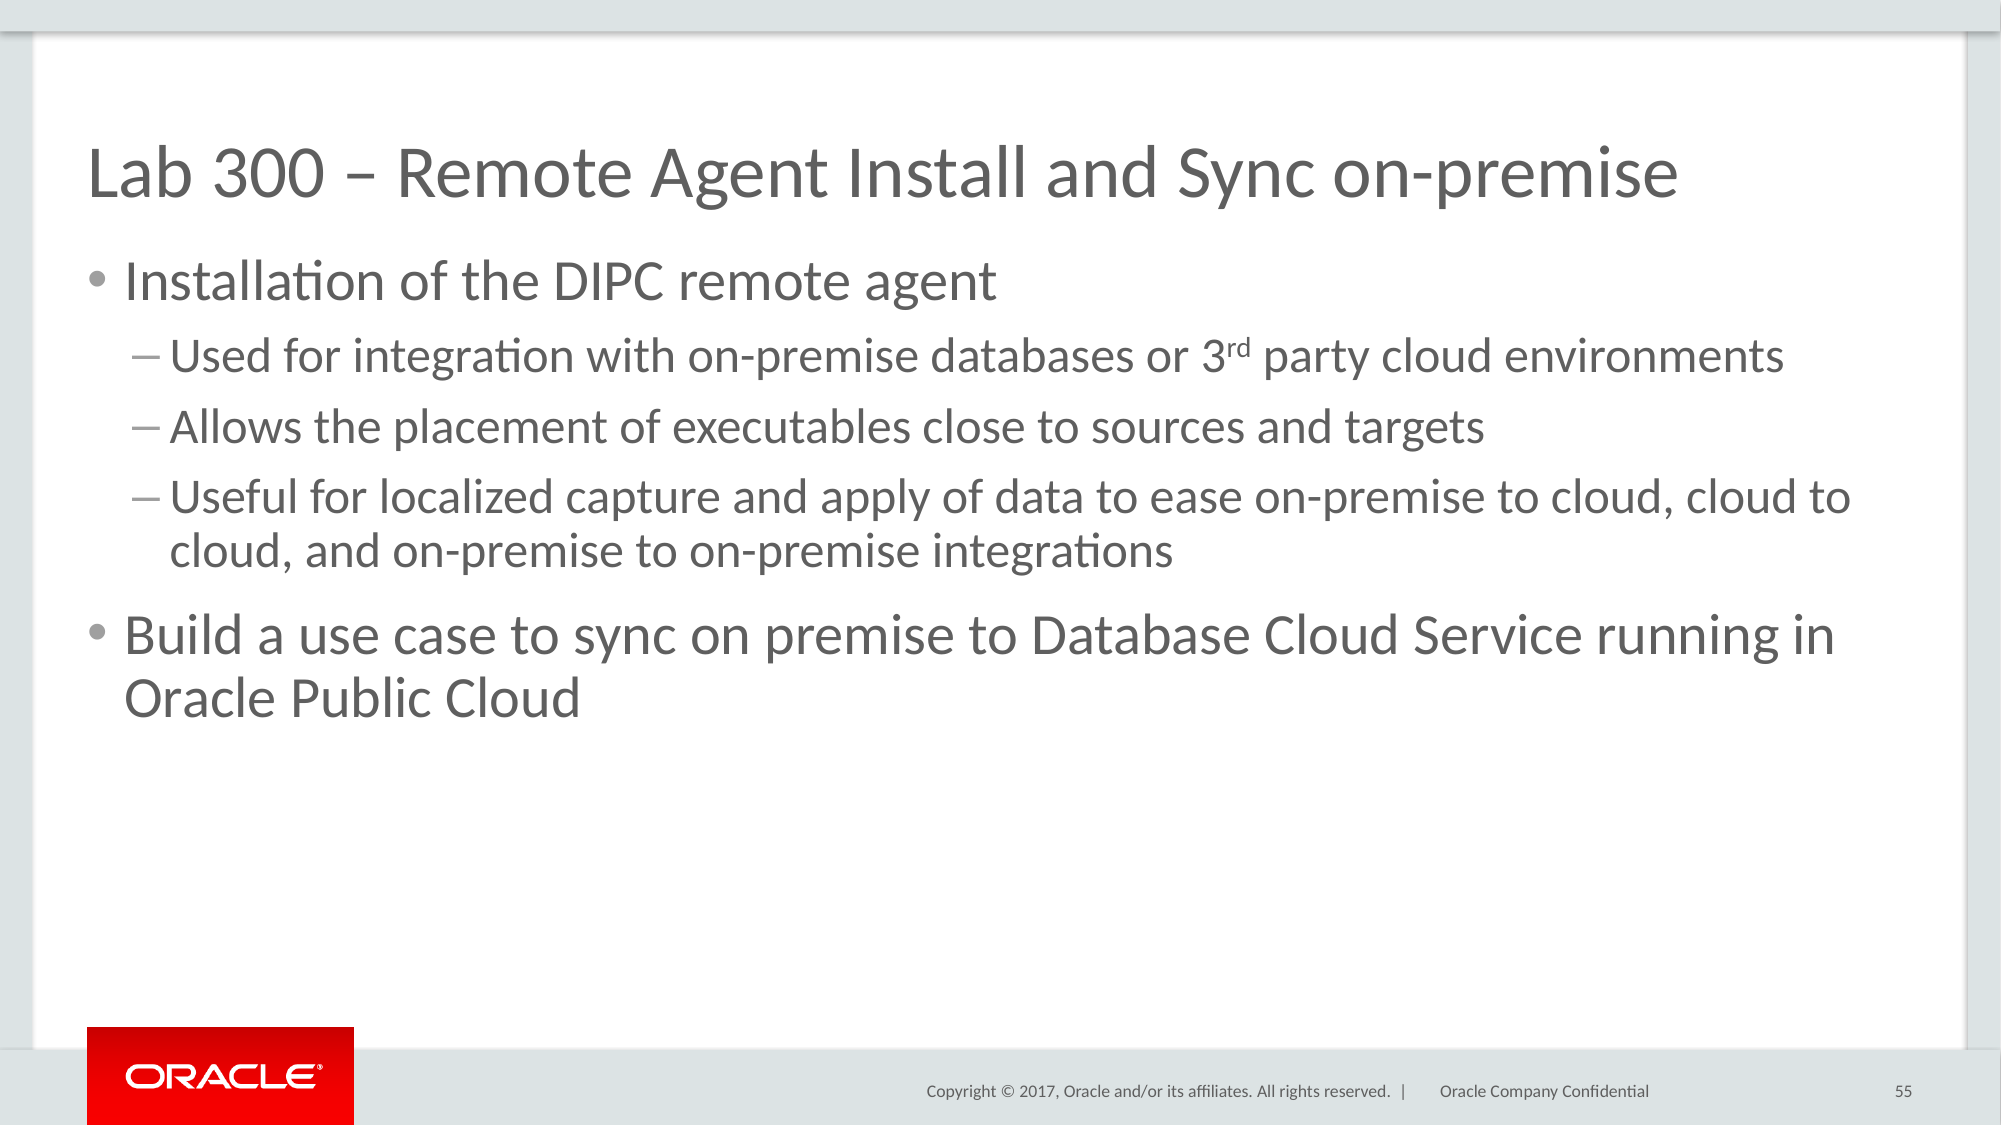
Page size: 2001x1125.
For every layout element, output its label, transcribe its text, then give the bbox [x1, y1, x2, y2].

slide_number 55 [1850, 1075, 1913, 1106]
title Lab 300 – Remote Agent Install and Sync on-premise [87, 66, 1913, 213]
list Installation of the DIPC remote agent Used for integration with on-premise databases or 3rd party cloud environments Allows the placement of executables close to sources and targets Useful for localized capture and apply of data to ease on-premise to cloud, cloud to cloud, and on-premise to on-premise integrations Build a use case to sync on premise to Database Cloud Service running in Oracle Public Cloud [87, 249, 1913, 975]
footer Oracle Company Confidential [1440, 1075, 1850, 1106]
picture [87, 1027, 354, 1125]
